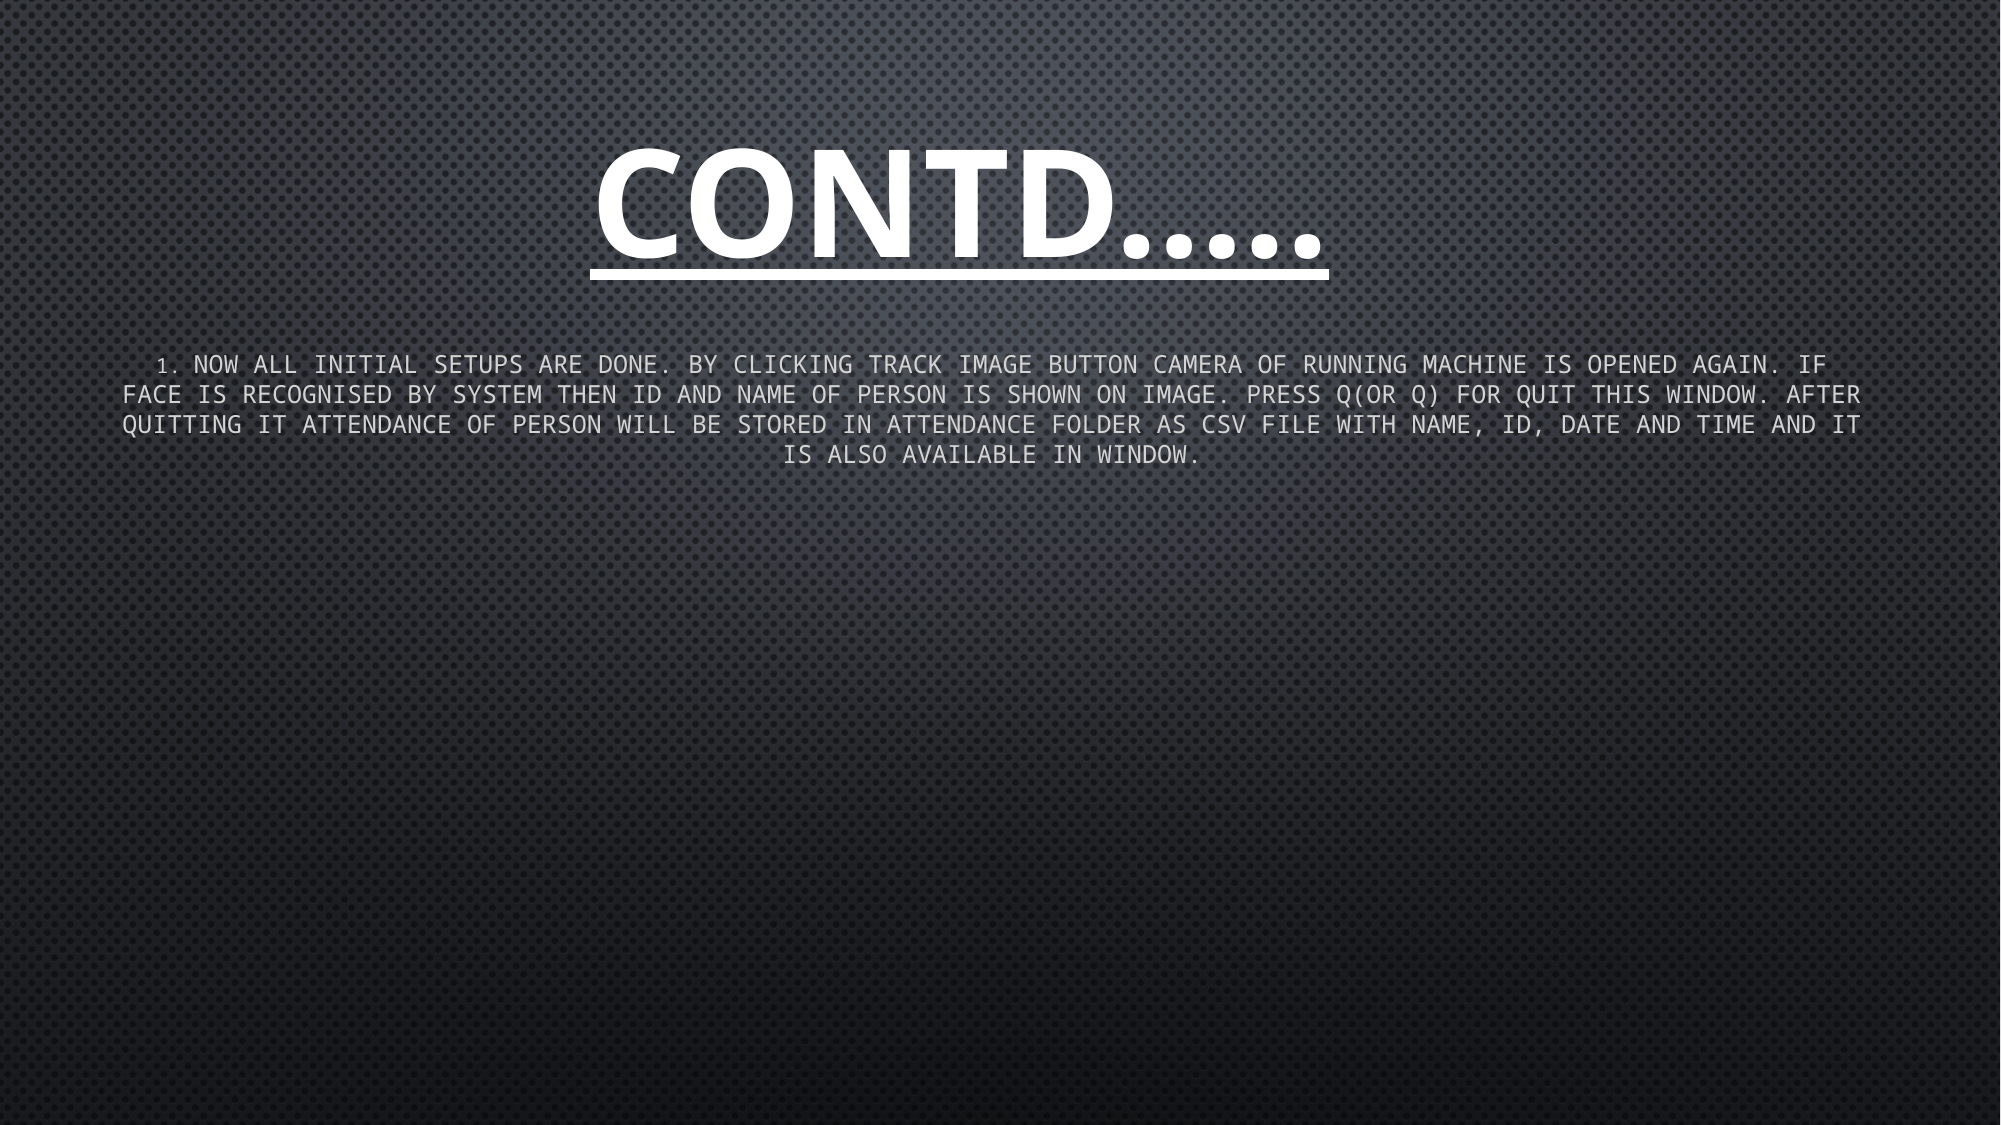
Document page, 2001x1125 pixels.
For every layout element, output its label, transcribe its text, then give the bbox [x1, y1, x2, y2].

title 1. Now all initial setups are done. By clicking Track Image button camera of running machine is opened again. If face is recognised by system then Id and Name of person is shown on Image. Press Q(or q) for quit this window. After quitting it attendance of person will be stored in Attendance folder as csv file with name, id, date and time and it is also available in window. [104, 341, 1881, 968]
subtitle CONTD….. [119, 99, 1800, 385]
